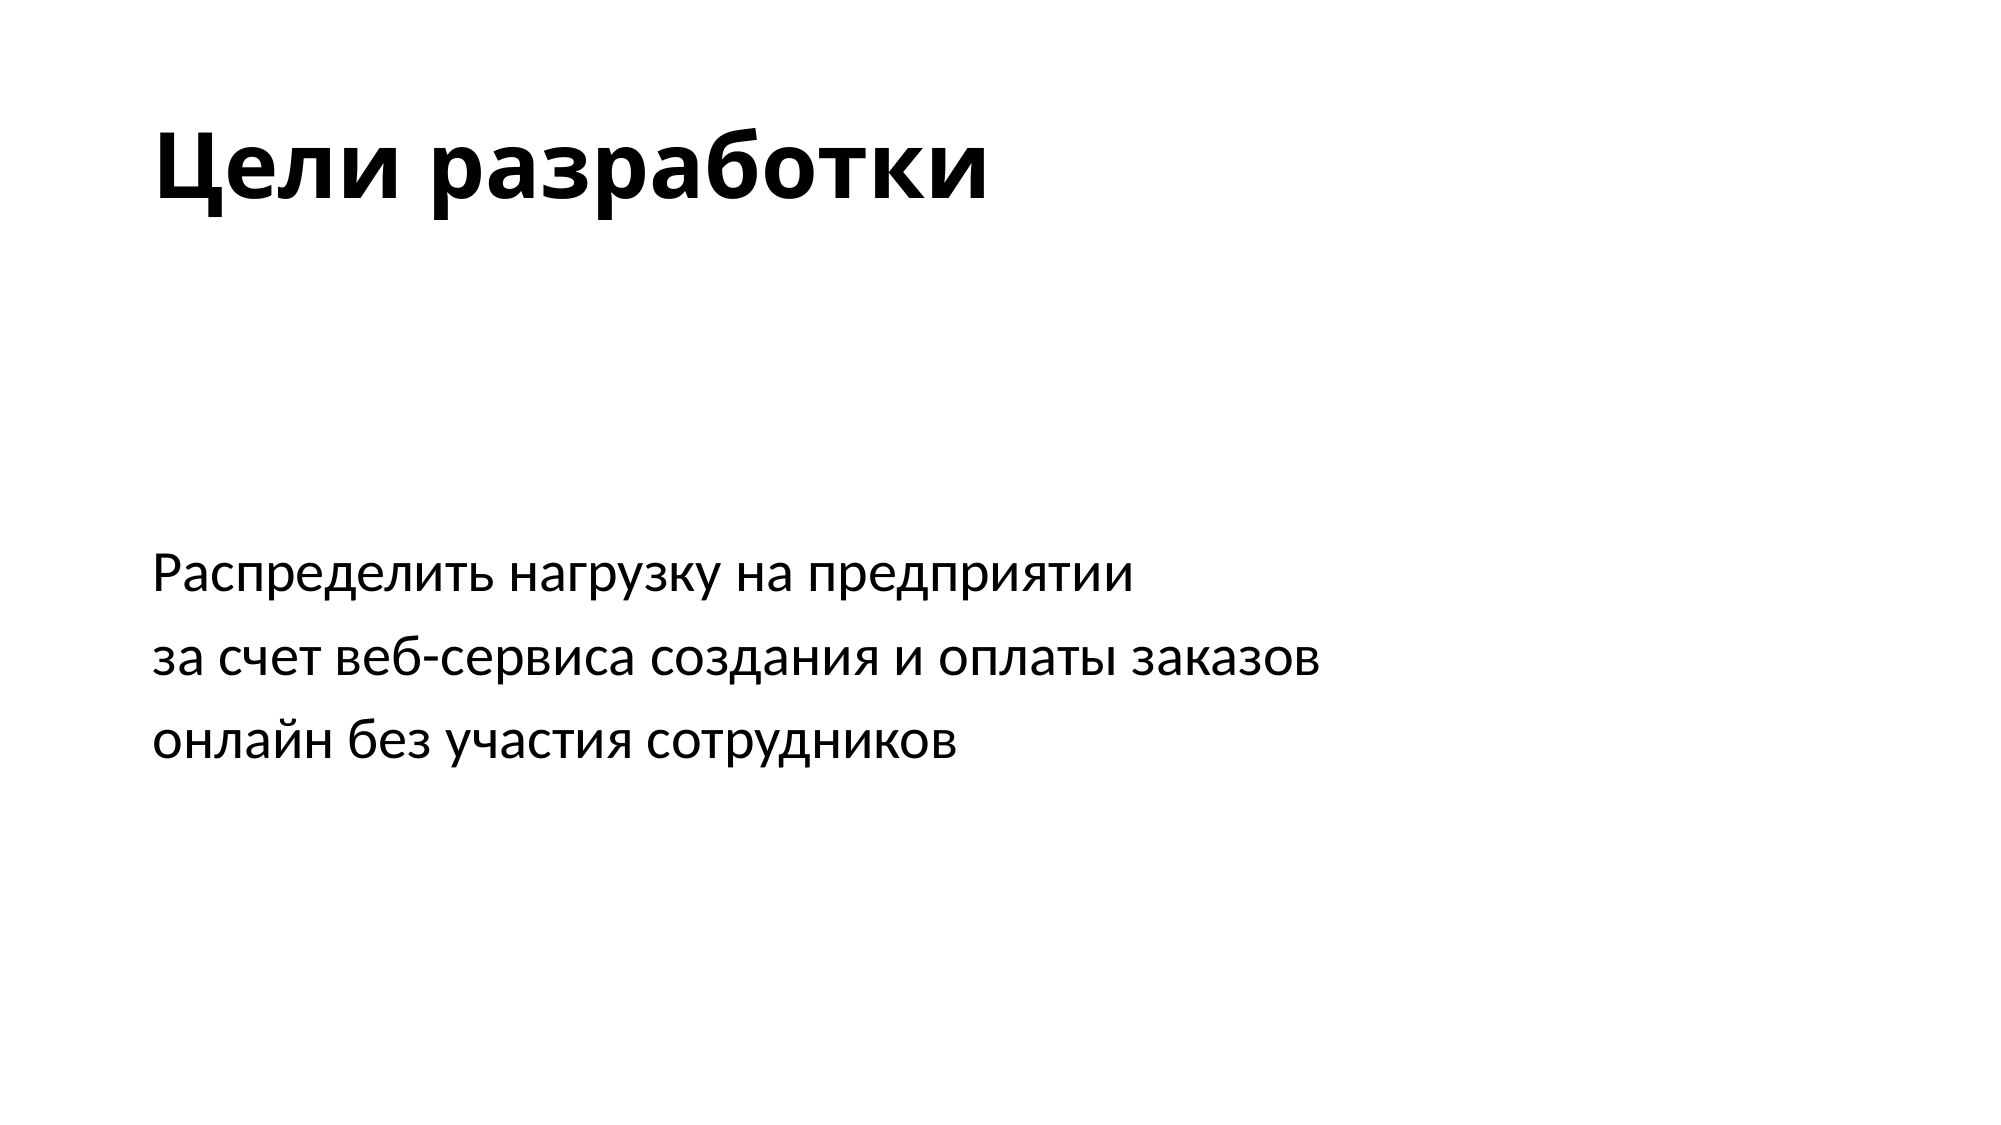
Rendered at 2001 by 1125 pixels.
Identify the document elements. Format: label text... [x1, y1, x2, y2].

title Цели разработки [137, 59, 1863, 278]
list Распределить нагрузку на предприятии за счет веб-сервиса создания и оплаты заказов онлайн без участия сотрудников [137, 299, 1863, 1014]
